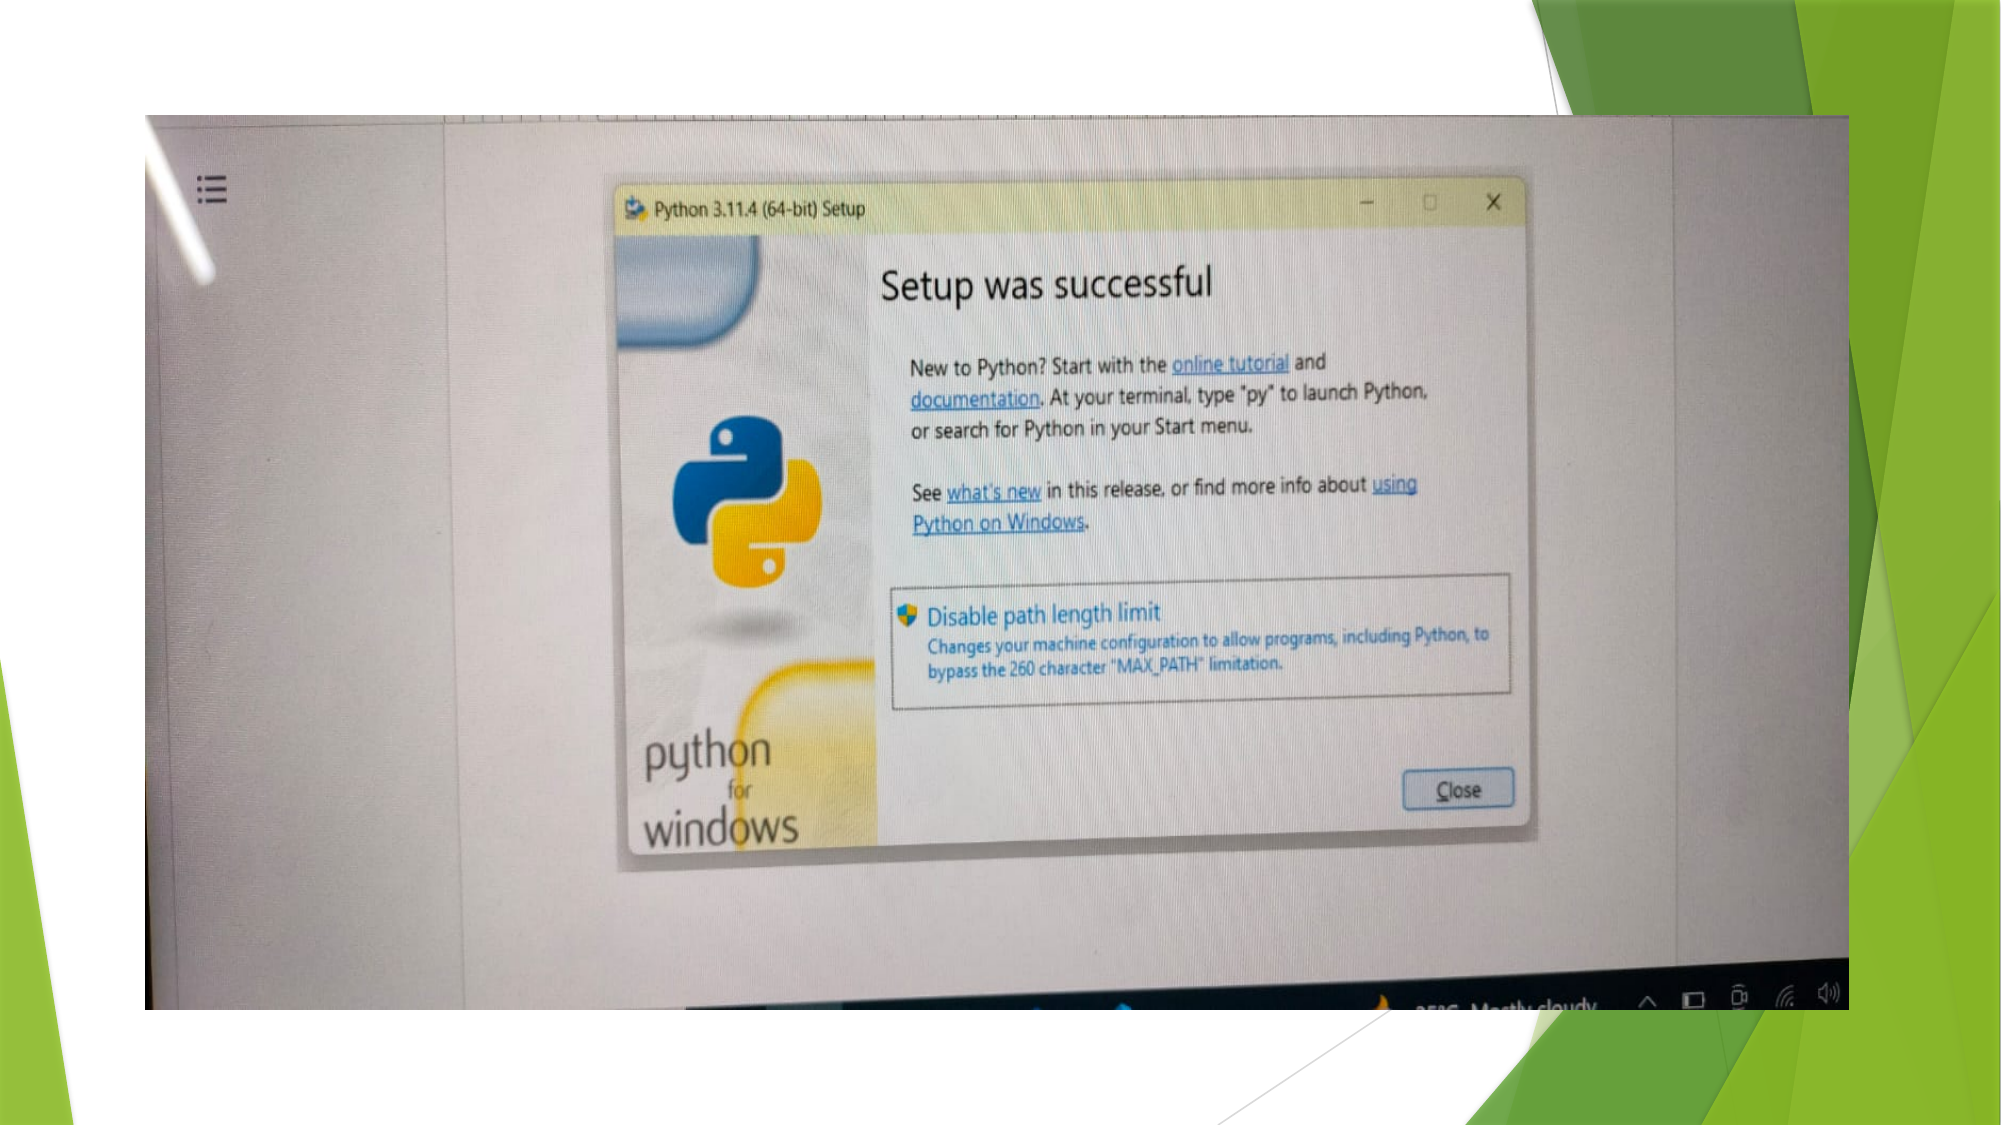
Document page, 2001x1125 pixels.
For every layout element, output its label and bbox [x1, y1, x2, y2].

picture [145, 115, 1849, 1010]
